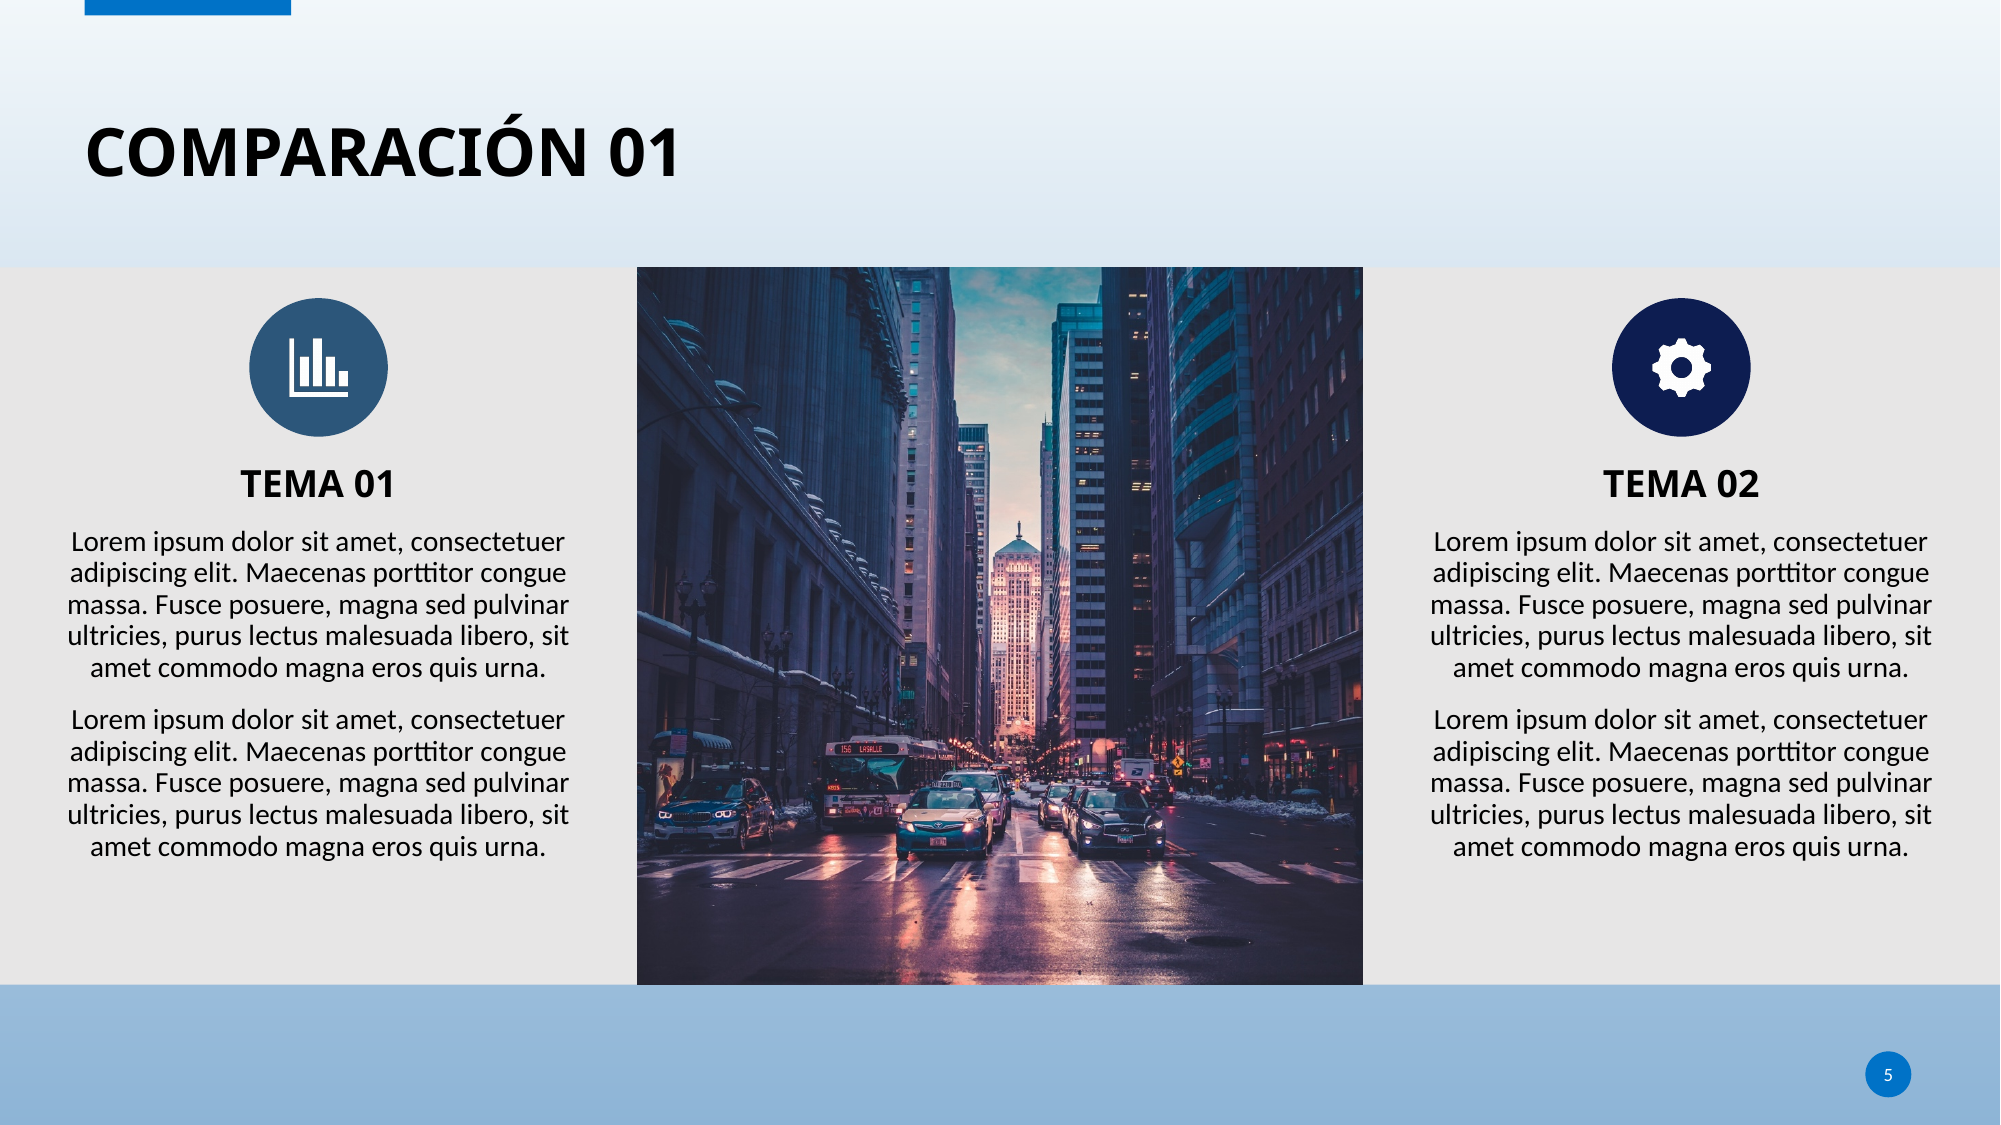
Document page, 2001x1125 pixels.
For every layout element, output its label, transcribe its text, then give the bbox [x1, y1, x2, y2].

list Tema 01 [35, 444, 602, 527]
picture [636, 267, 1363, 985]
picture [1640, 326, 1723, 409]
slide_number 5 [1864, 1059, 1913, 1090]
list Lorem ipsum dolor sit amet, consectetuer adipiscing elit. Maecenas porttitor congue massa. Fusce posuere, magna sed pulvinar ultricies, purus lectus malesuada libero, sit amet commodo magna eros quis urna. Lorem ipsum dolor sit amet, consectetuer adipiscing elit. Maecenas porttitor congue massa. Fusce posuere, magna sed pulvinar ultricies, purus lectus malesuada libero, sit amet commodo magna eros quis urna. [35, 527, 602, 937]
list Tema 02 [1398, 444, 1964, 527]
list Lorem ipsum dolor sit amet, consectetuer adipiscing elit. Maecenas porttitor congue massa. Fusce posuere, magna sed pulvinar ultricies, purus lectus malesuada libero, sit amet commodo magna eros quis urna. Lorem ipsum dolor sit amet, consectetuer adipiscing elit. Maecenas porttitor congue massa. Fusce posuere, magna sed pulvinar ultricies, purus lectus malesuada libero, sit amet commodo magna eros quis urna. [1398, 527, 1964, 937]
picture [277, 326, 360, 409]
title Comparación 01 [84, 40, 1914, 192]
